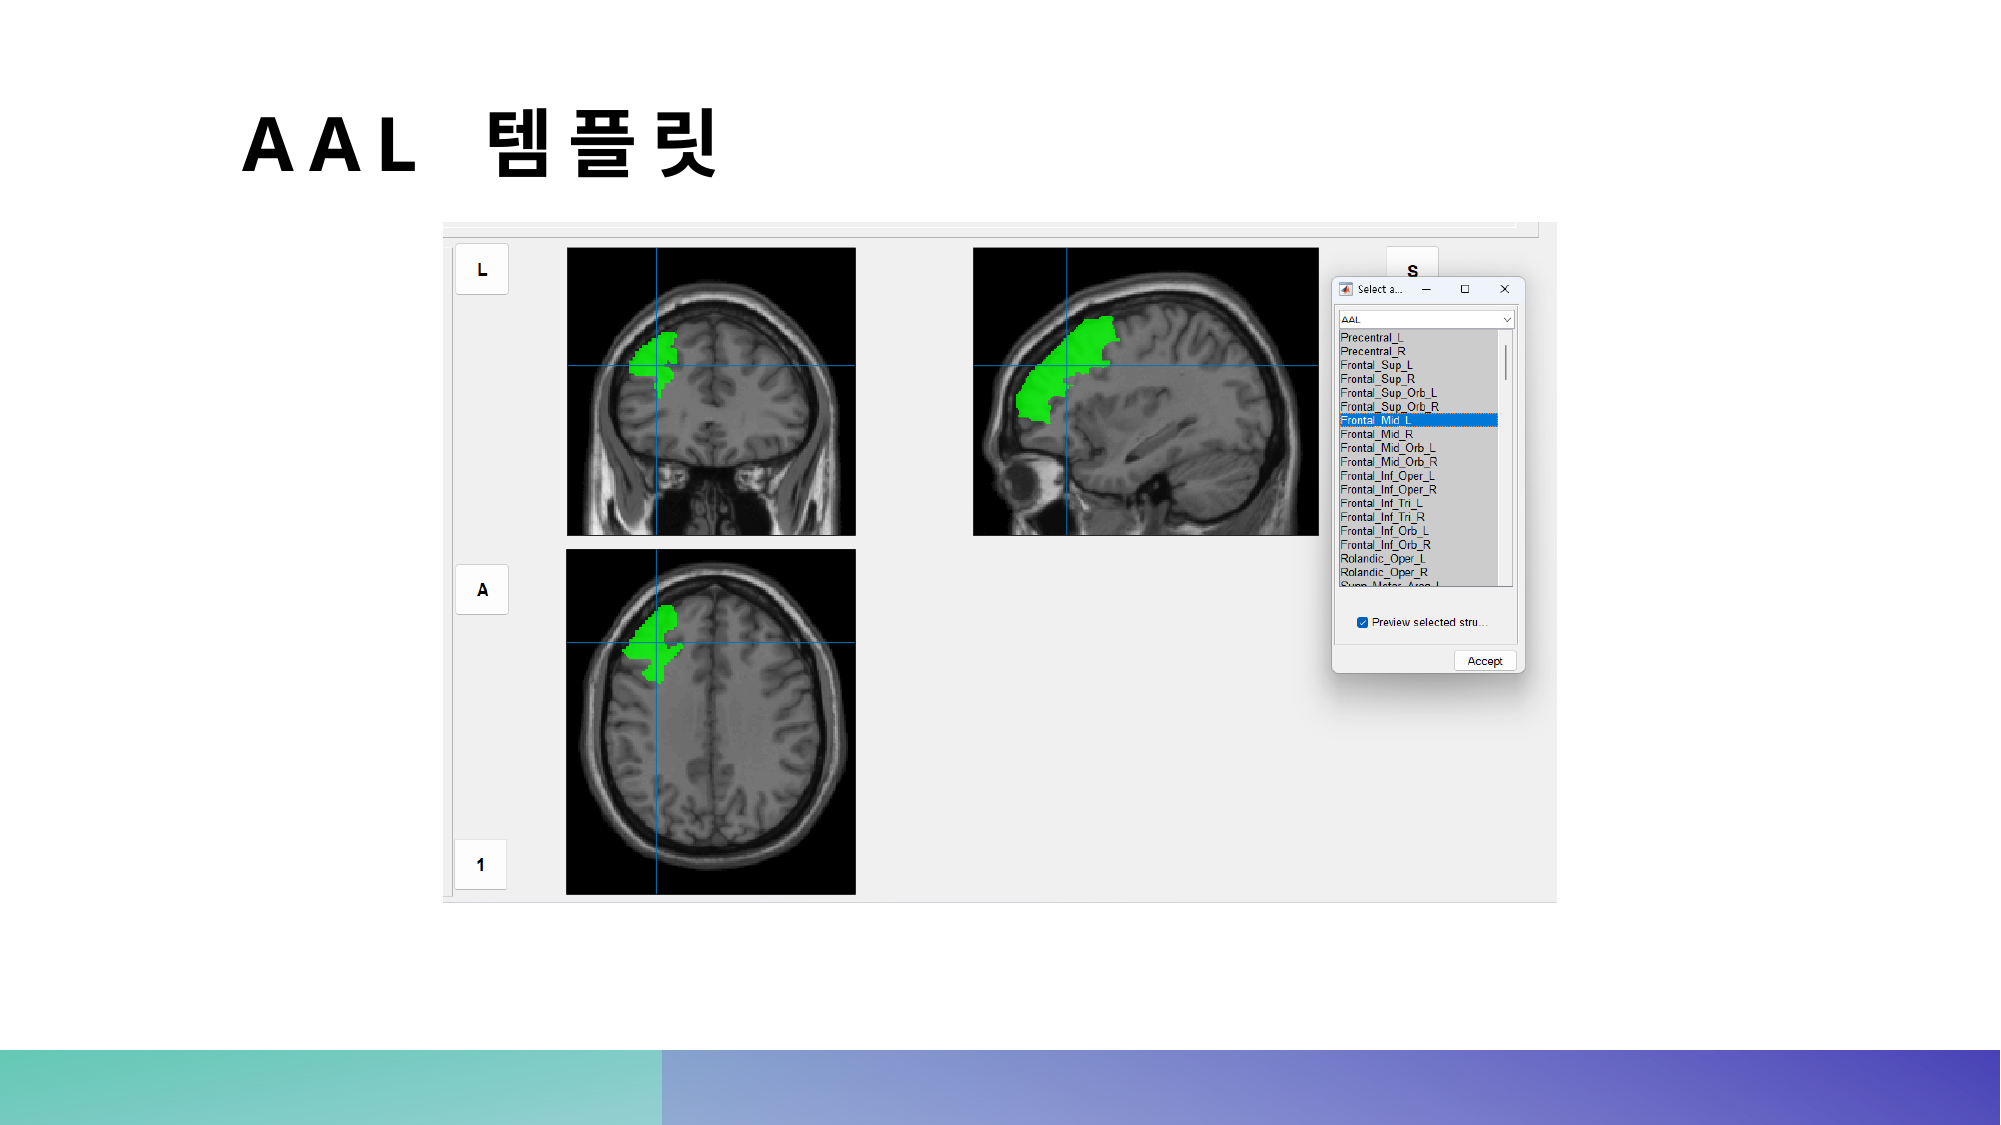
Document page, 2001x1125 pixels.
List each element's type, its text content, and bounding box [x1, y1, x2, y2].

title AAL 템플릿 [225, 0, 1905, 202]
picture [443, 222, 1557, 903]
